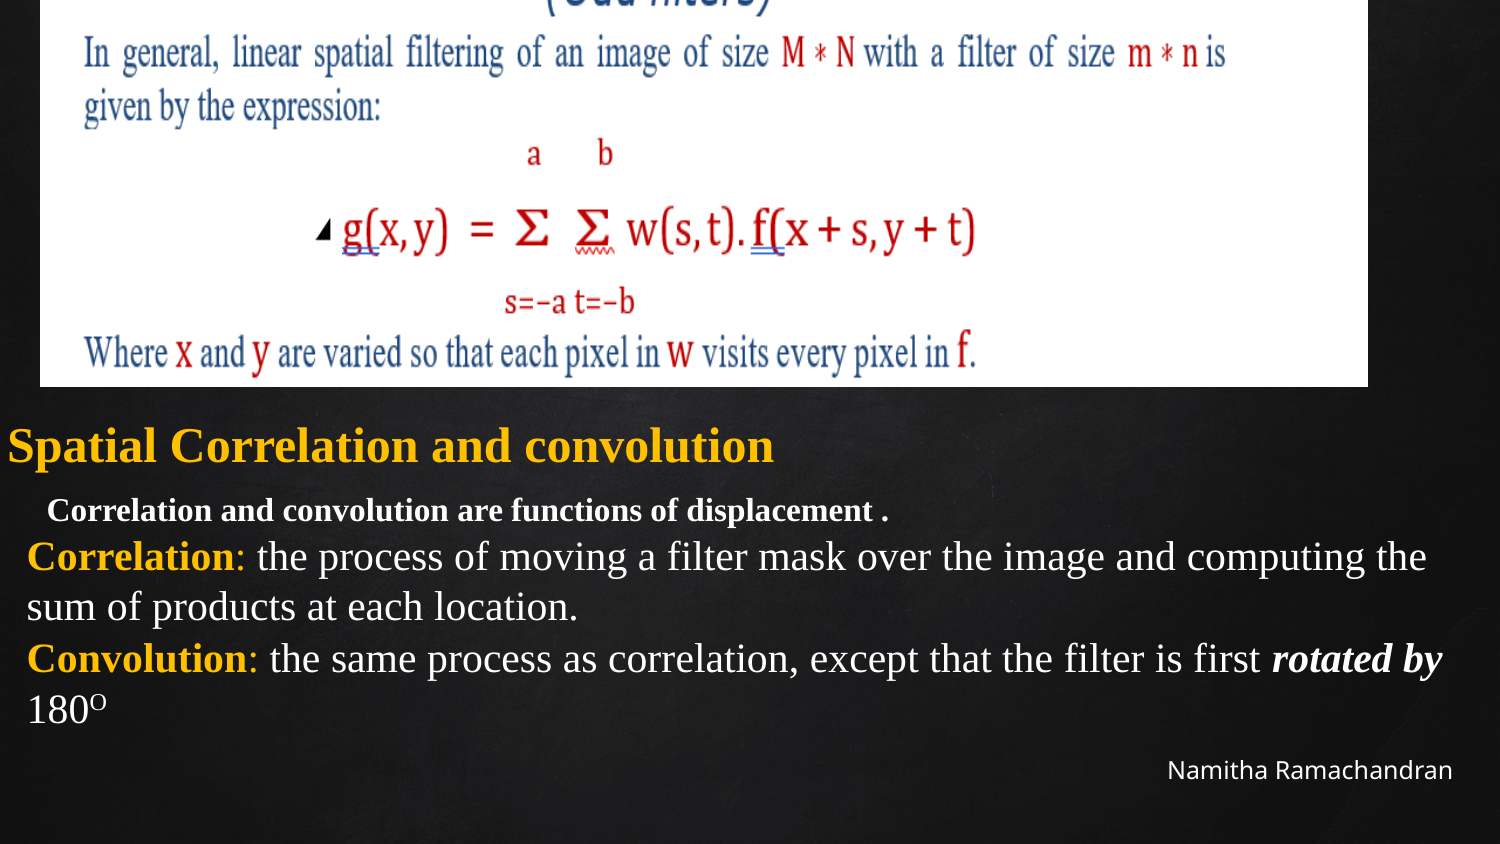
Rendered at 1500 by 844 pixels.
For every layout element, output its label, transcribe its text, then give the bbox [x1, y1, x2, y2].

text_box Correlation and convolution are functions of displacement . Correlation: the process of moving a filter mask over the image and computing the sum of products at each location. Convolution: the same process as correlation, except that the filter is first rotated by 180O [11, 481, 1489, 740]
text_box Spatial Correlation and convolution [0, 405, 1006, 481]
picture [0, 0, 1500, 844]
